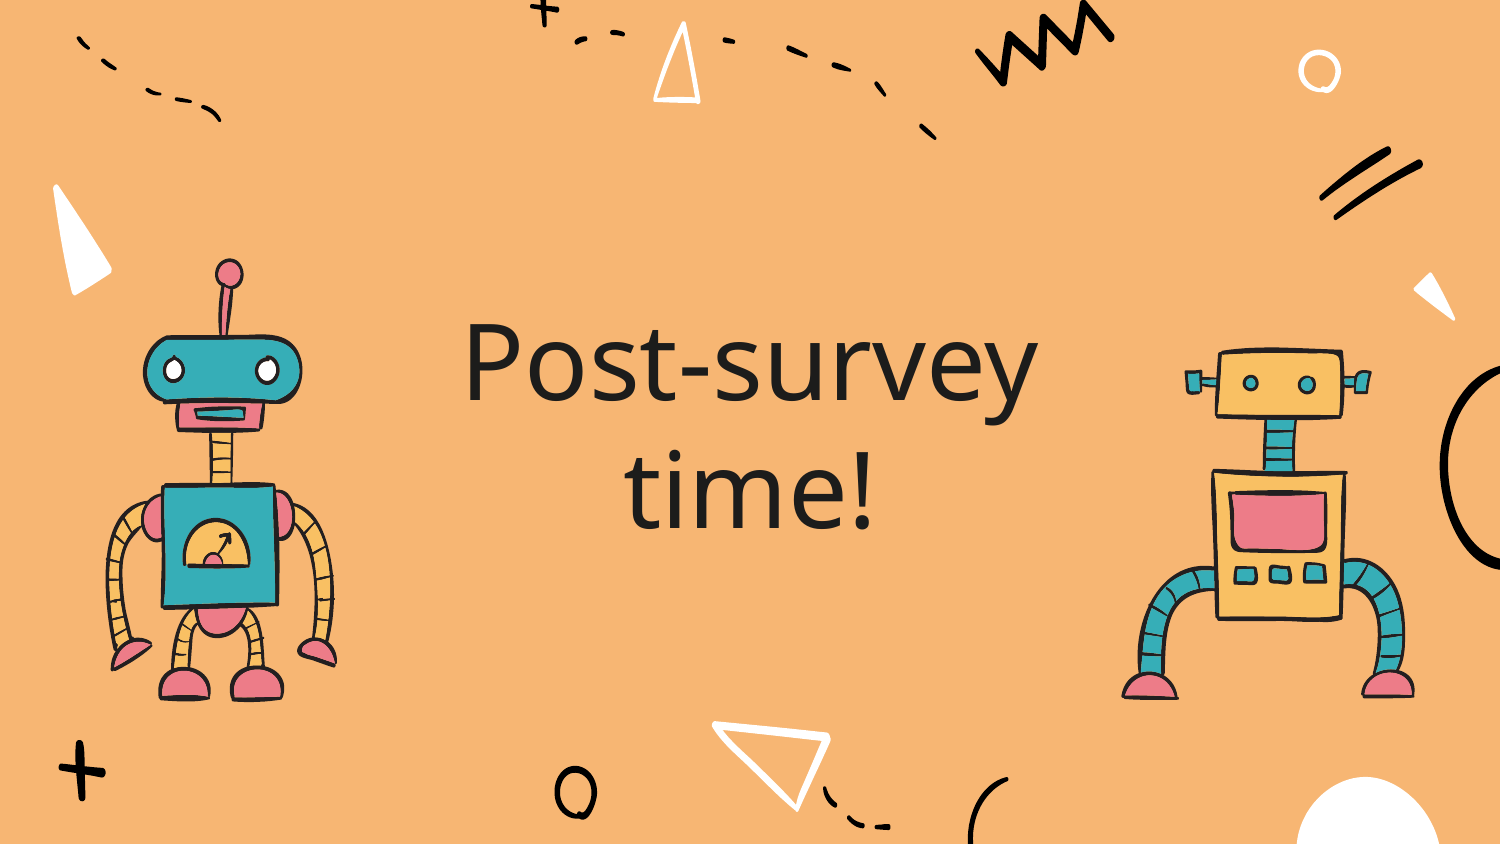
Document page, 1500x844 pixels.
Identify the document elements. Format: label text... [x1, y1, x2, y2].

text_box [105, 258, 338, 703]
title Post-survey time! [355, 214, 1145, 630]
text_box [1121, 347, 1415, 701]
